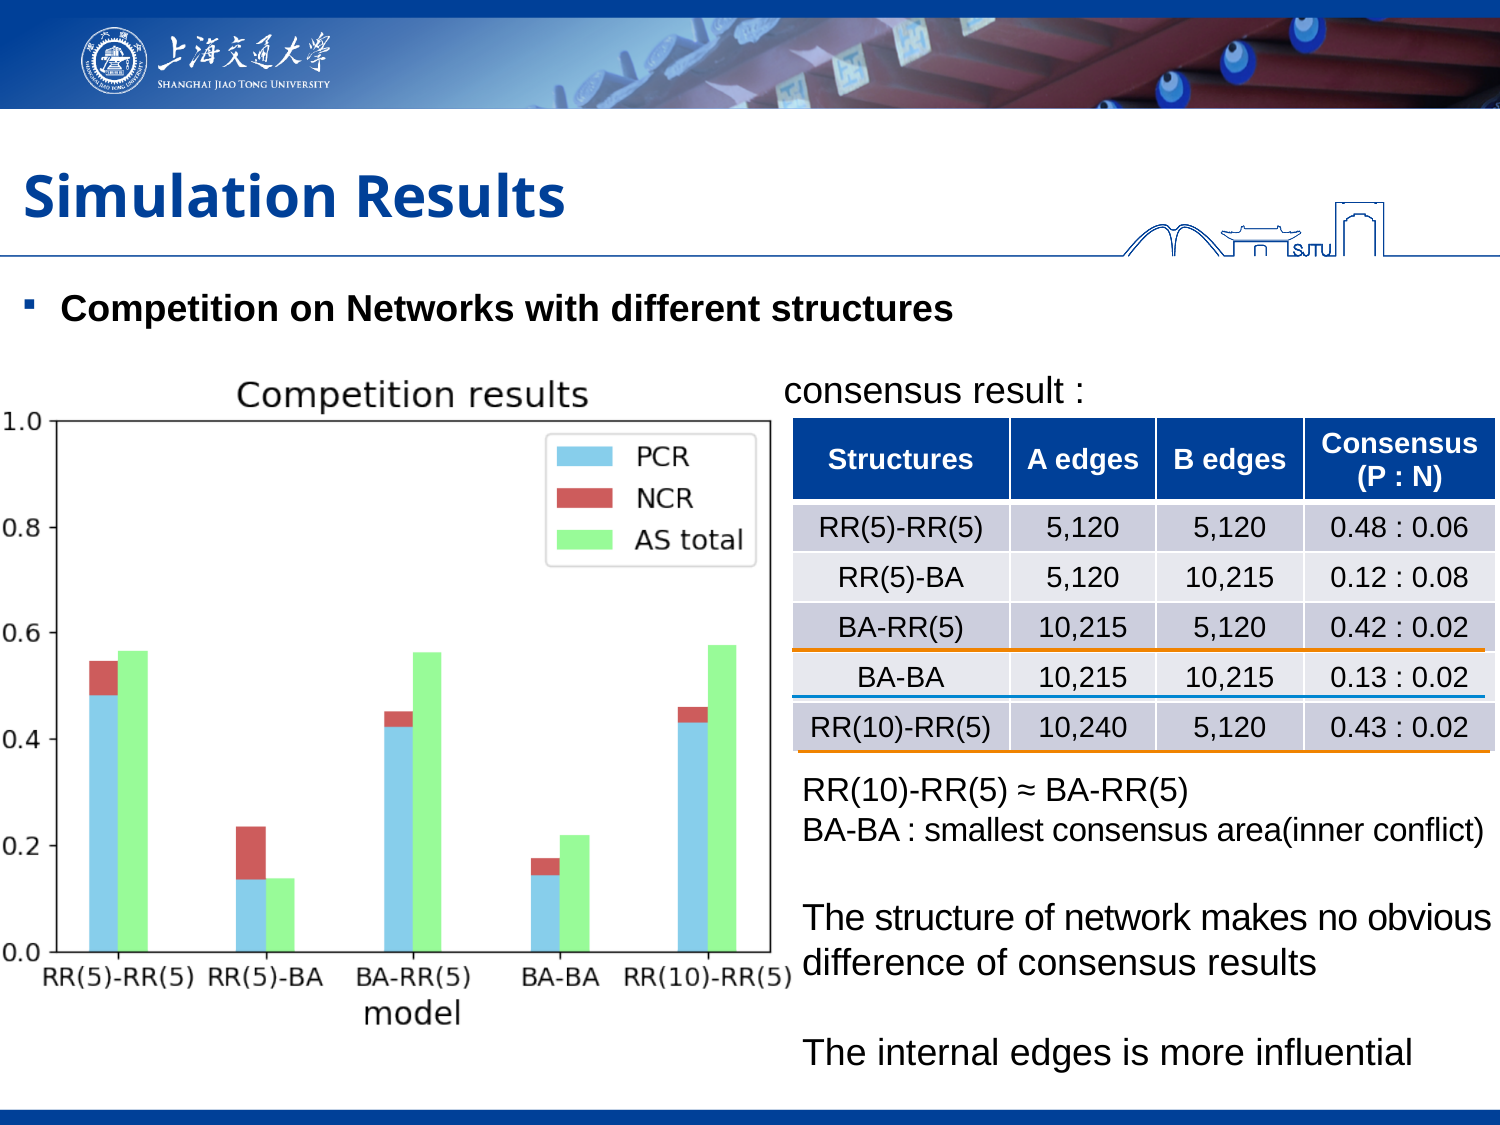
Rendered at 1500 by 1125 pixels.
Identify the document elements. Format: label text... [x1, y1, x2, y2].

table_header B edges [1157, 418, 1303, 499]
table_cell 10,240 [1011, 703, 1155, 750]
text_box RR(10)-RR(5) ≈ BA-RR(5) BA-BA : smallest consensus area(inner conflict) The structure of network makes no obvious difference of consensus results The internal edges is more influential [787, 760, 1500, 1125]
table_cell 5,120 [1011, 505, 1155, 551]
picture [0, 18, 1500, 109]
table_cell 0.43 : 0.02 [1305, 703, 1495, 751]
table_cell 0.42 : 0.02 [1305, 603, 1495, 651]
table_cell 10,215 [1011, 603, 1155, 648]
table_cell 5,120 [1157, 703, 1303, 750]
table_cell BA-RR(5) [862, 603, 1009, 648]
text_box consensus result : [862, 359, 1111, 419]
table_cell RR(10)-RR(5) [862, 703, 1009, 750]
text_box Competition on Networks with different structures [8, 276, 1427, 337]
table_cell 0.13 : 0.02 [1305, 653, 1495, 701]
table_cell 5,120 [1157, 505, 1303, 551]
table_header Structures [862, 419, 1009, 499]
table_cell BA-BA [862, 653, 1009, 695]
table_cell 5,120 [1011, 553, 1155, 601]
picture [0, 337, 862, 1028]
title Simulation Results [8, 151, 1382, 246]
table_cell 5,120 [1157, 603, 1303, 648]
table_header A edges [1011, 418, 1155, 499]
table_cell 10,215 [1011, 653, 1155, 695]
table_cell 10,215 [1157, 653, 1303, 695]
table_header Consensus (P : N) [1305, 418, 1495, 499]
table_cell RR(5)-BA [862, 553, 1009, 601]
table_cell 0.48 : 0.06 [1305, 505, 1495, 551]
table_cell RR(5)-RR(5) [862, 505, 1009, 551]
table_cell 0.12 : 0.08 [1305, 553, 1495, 601]
table_cell 10,215 [1157, 553, 1303, 601]
